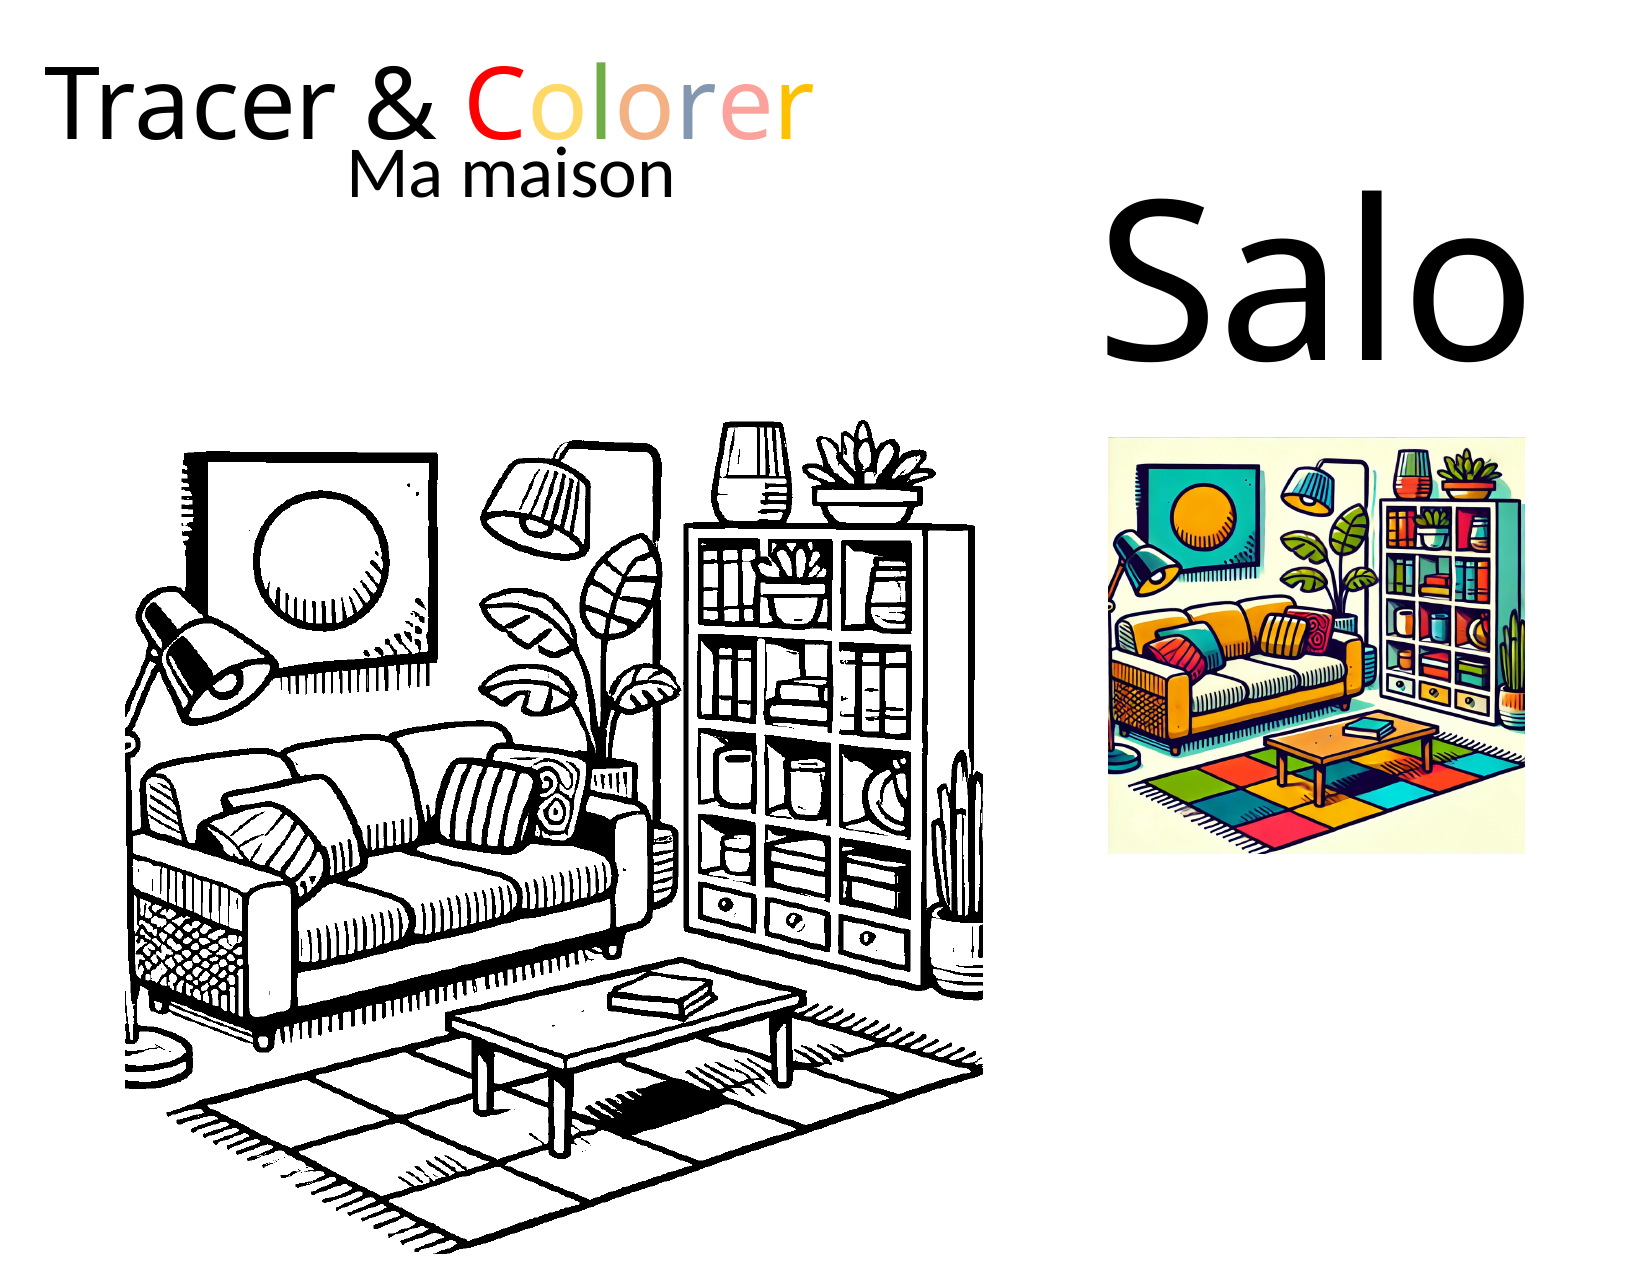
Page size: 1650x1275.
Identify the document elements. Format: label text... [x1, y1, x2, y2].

picture [125, 396, 983, 1254]
text_box Ma maison [127, 167, 896, 220]
text_box Salon [1041, 130, 1592, 681]
picture [1108, 437, 1525, 854]
text_box Tracer & Colorer [29, 31, 993, 167]
